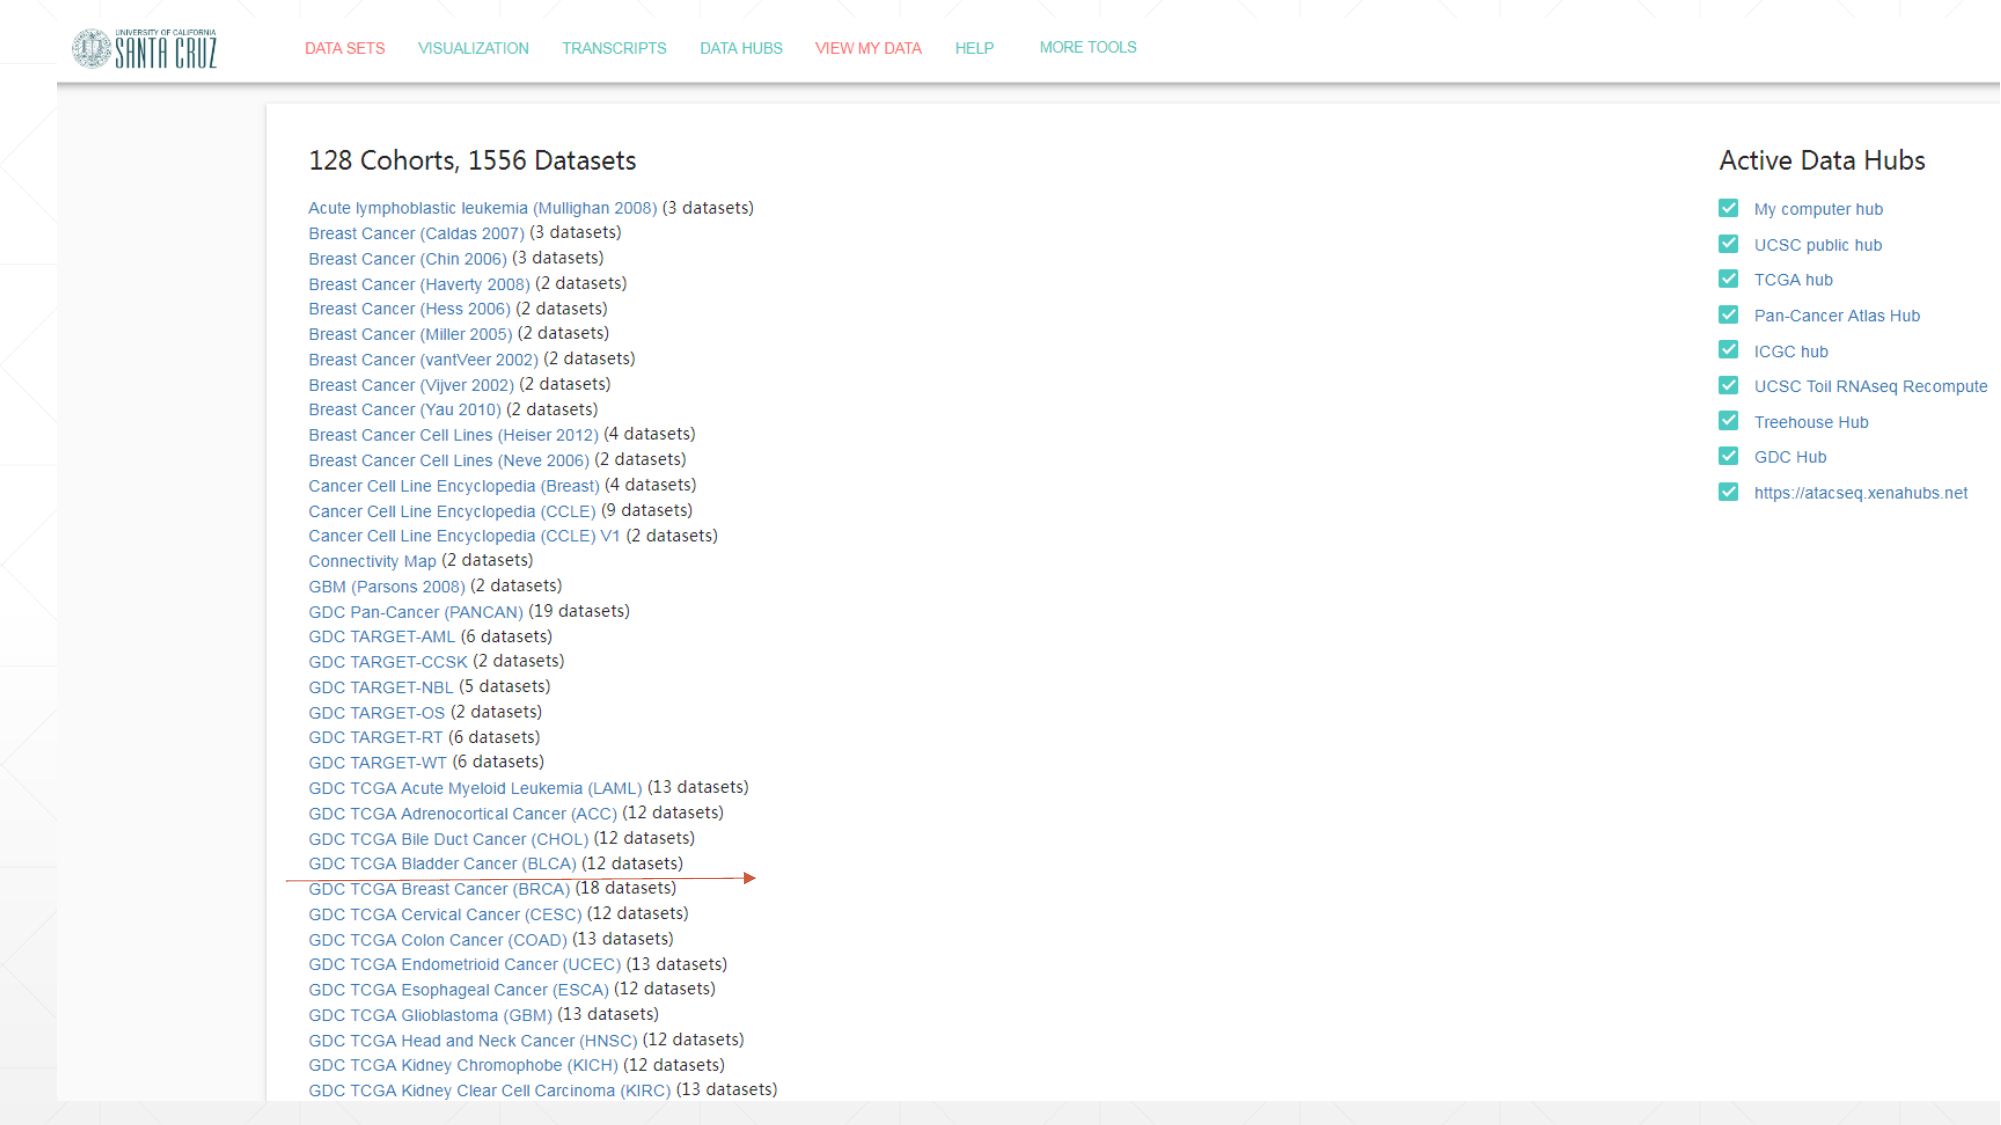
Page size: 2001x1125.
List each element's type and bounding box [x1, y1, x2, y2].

picture [57, 18, 2000, 1101]
text_box [285, 878, 757, 882]
